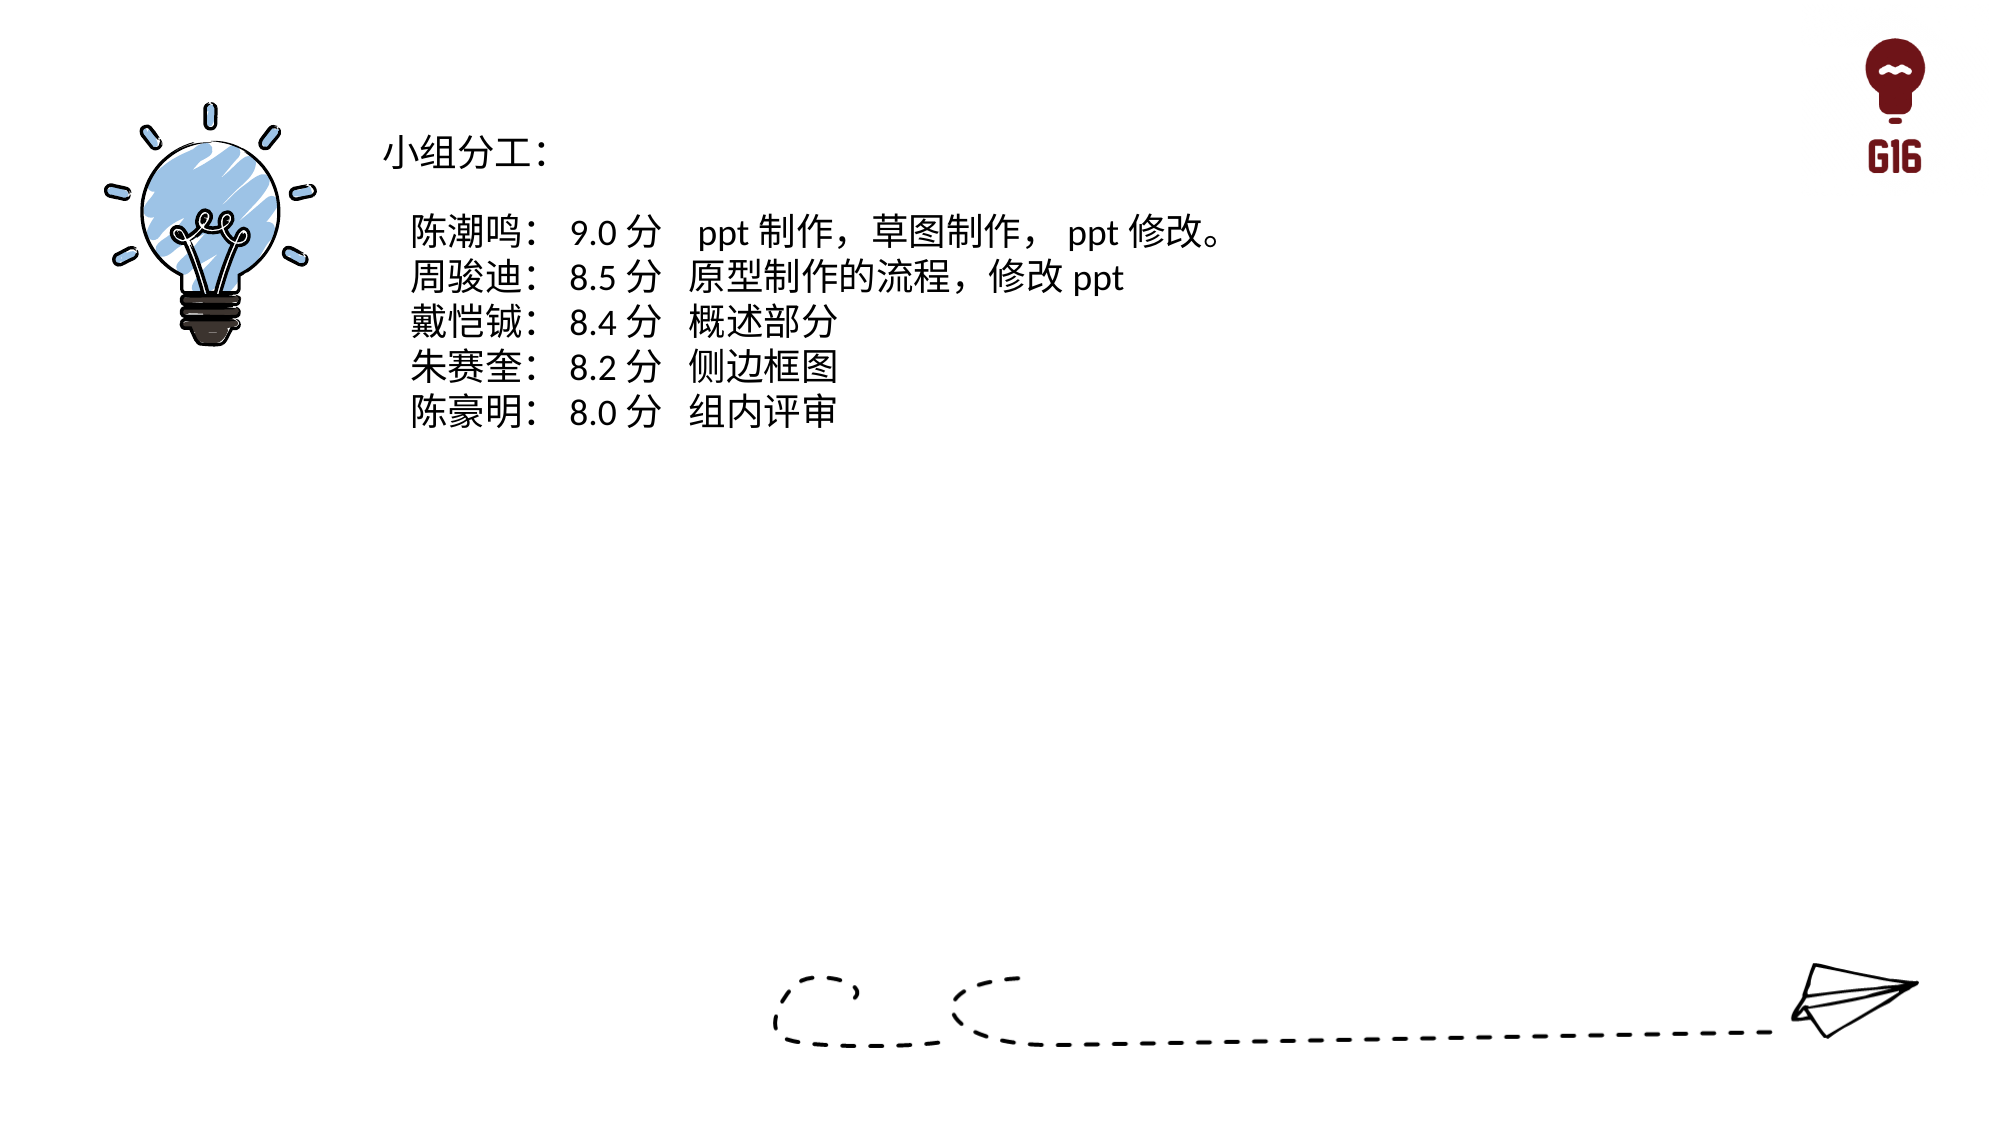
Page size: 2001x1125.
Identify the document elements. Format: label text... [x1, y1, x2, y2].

picture [1801, 4, 1989, 196]
text_box 小组分工： [367, 122, 1542, 182]
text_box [103, 102, 317, 347]
text_box 陈潮鸣：9.0分 ppt制作，草图制作，ppt修改。 周骏迪：8.5分 原型制作的流程，修改ppt 戴恺铖：8.4分 概述部分 朱赛奎：8.2分 侧边框图 陈豪明：8.0分 组内评审 [395, 200, 1577, 441]
picture [773, 963, 1919, 1050]
